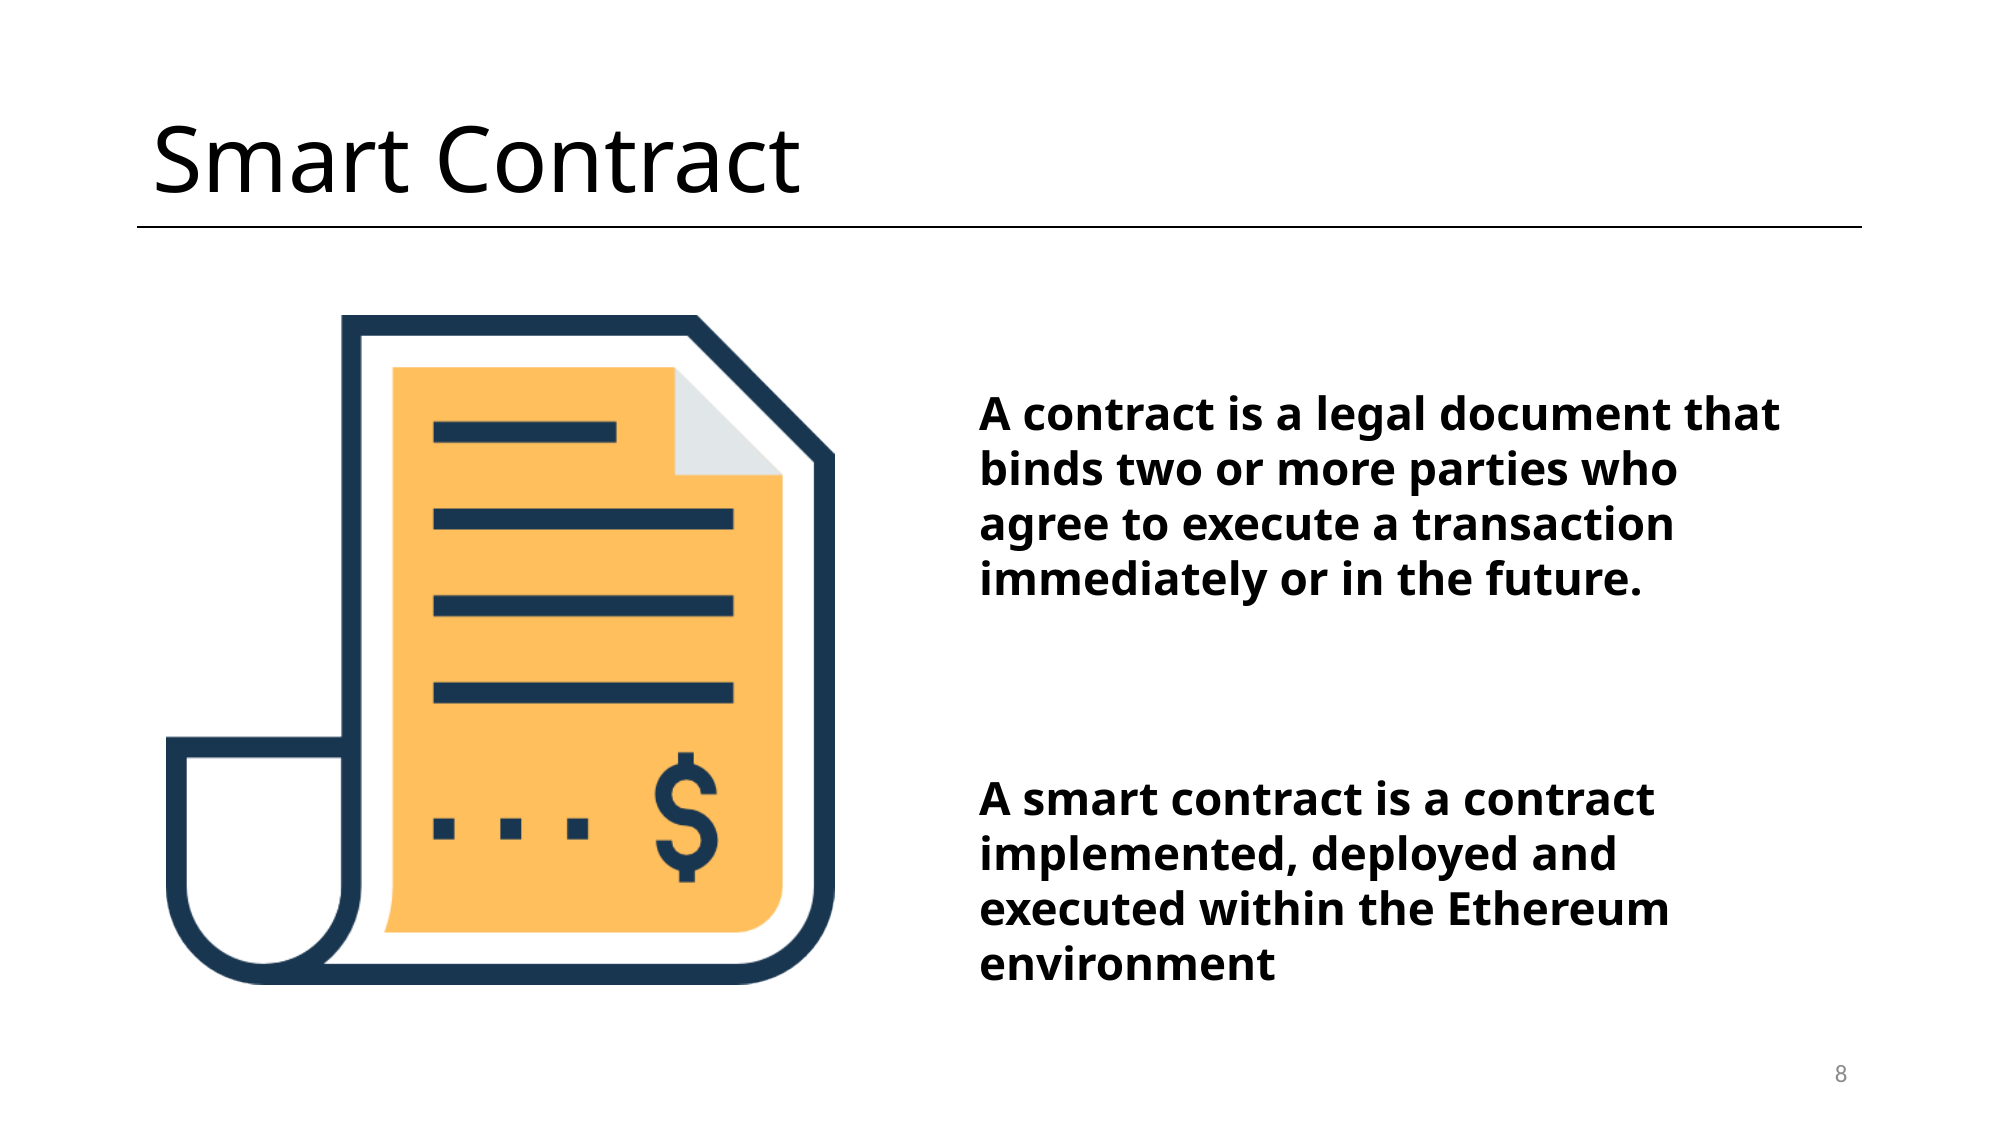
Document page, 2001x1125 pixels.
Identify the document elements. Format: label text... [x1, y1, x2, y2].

table_header Smart Contract [137, 87, 1862, 226]
slide_number 8 [1412, 1042, 1863, 1103]
picture [165, 315, 835, 985]
text_box A contract is a legal document that binds two or more parties who agree to execute a transaction immediately or in the future. A smart contract is a contract implemented, deployed and executed within the Ethereum environment [964, 322, 1822, 998]
